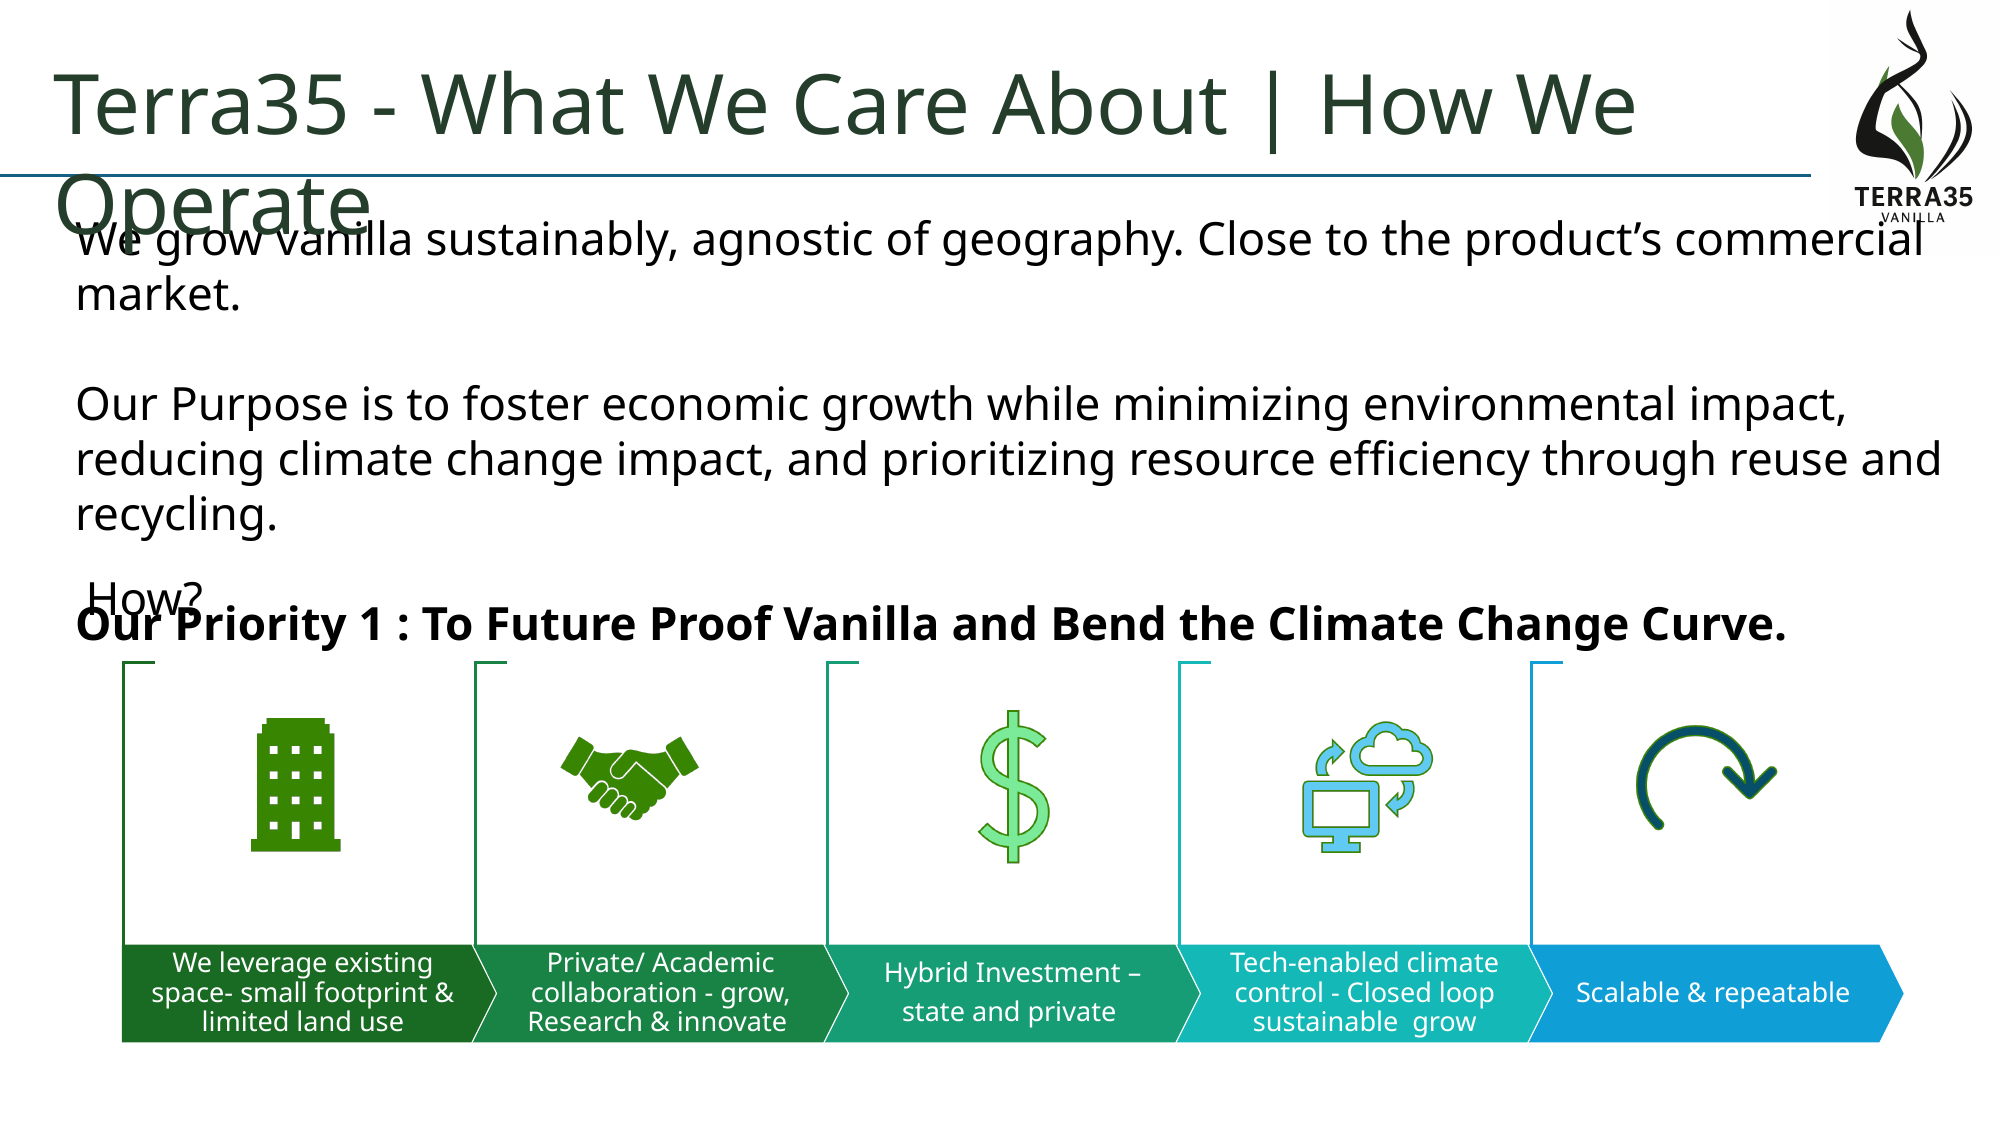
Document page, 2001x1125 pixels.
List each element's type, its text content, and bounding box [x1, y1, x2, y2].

text_box We grow vanilla sustainably, agnostic of geography. Close to the product’s commercial market. Our Purpose is to foster economic growth while minimizing environmental impact, reducing climate change impact, and prioritizing resource efficiency through reuse and recycling. Our Priority 1 : To Future Proof Vanilla and Bend the Climate Change Curve. [60, 201, 1966, 712]
picture [1828, 0, 2000, 257]
picture [929, 702, 1098, 872]
text_box Terra35 - What We Care About | How We Operate [38, 43, 1801, 259]
picture [1631, 702, 1783, 854]
picture [1292, 711, 1444, 863]
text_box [122, 535, 1903, 1125]
text_box How? [70, 562, 122, 633]
picture [219, 708, 371, 860]
picture [554, 703, 706, 855]
